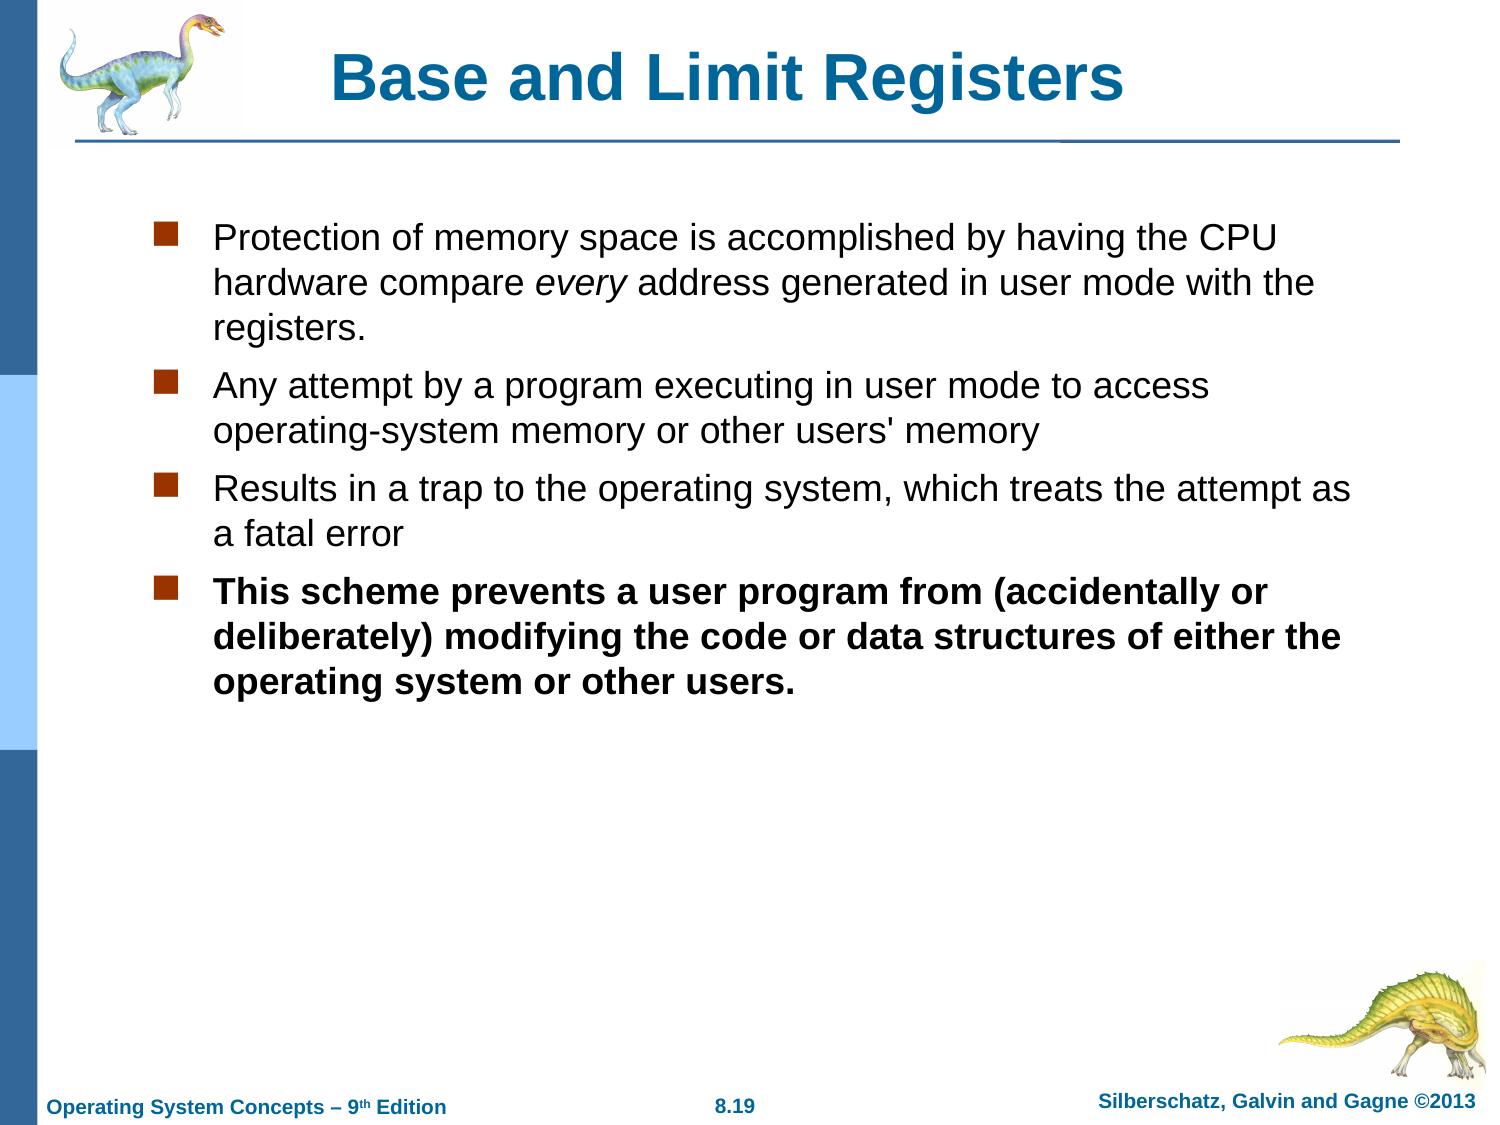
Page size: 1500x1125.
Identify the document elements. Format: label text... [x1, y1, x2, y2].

picture [46, 0, 243, 149]
picture [1275, 959, 1486, 1090]
title Base and Limit Registers [173, 26, 1284, 122]
list Protection of memory space is accomplished by having the CPU hardware compare every address generated in user mode with the registers. Any attempt by a program executing in user mode to access operating-system memory or other users' memory Results in a trap to the operating system, which treats the attempt as a fatal error This scheme prevents a user program from (accidentally or deliberately) modifying the code or data structures of either the operating system or other users. [141, 205, 1387, 941]
